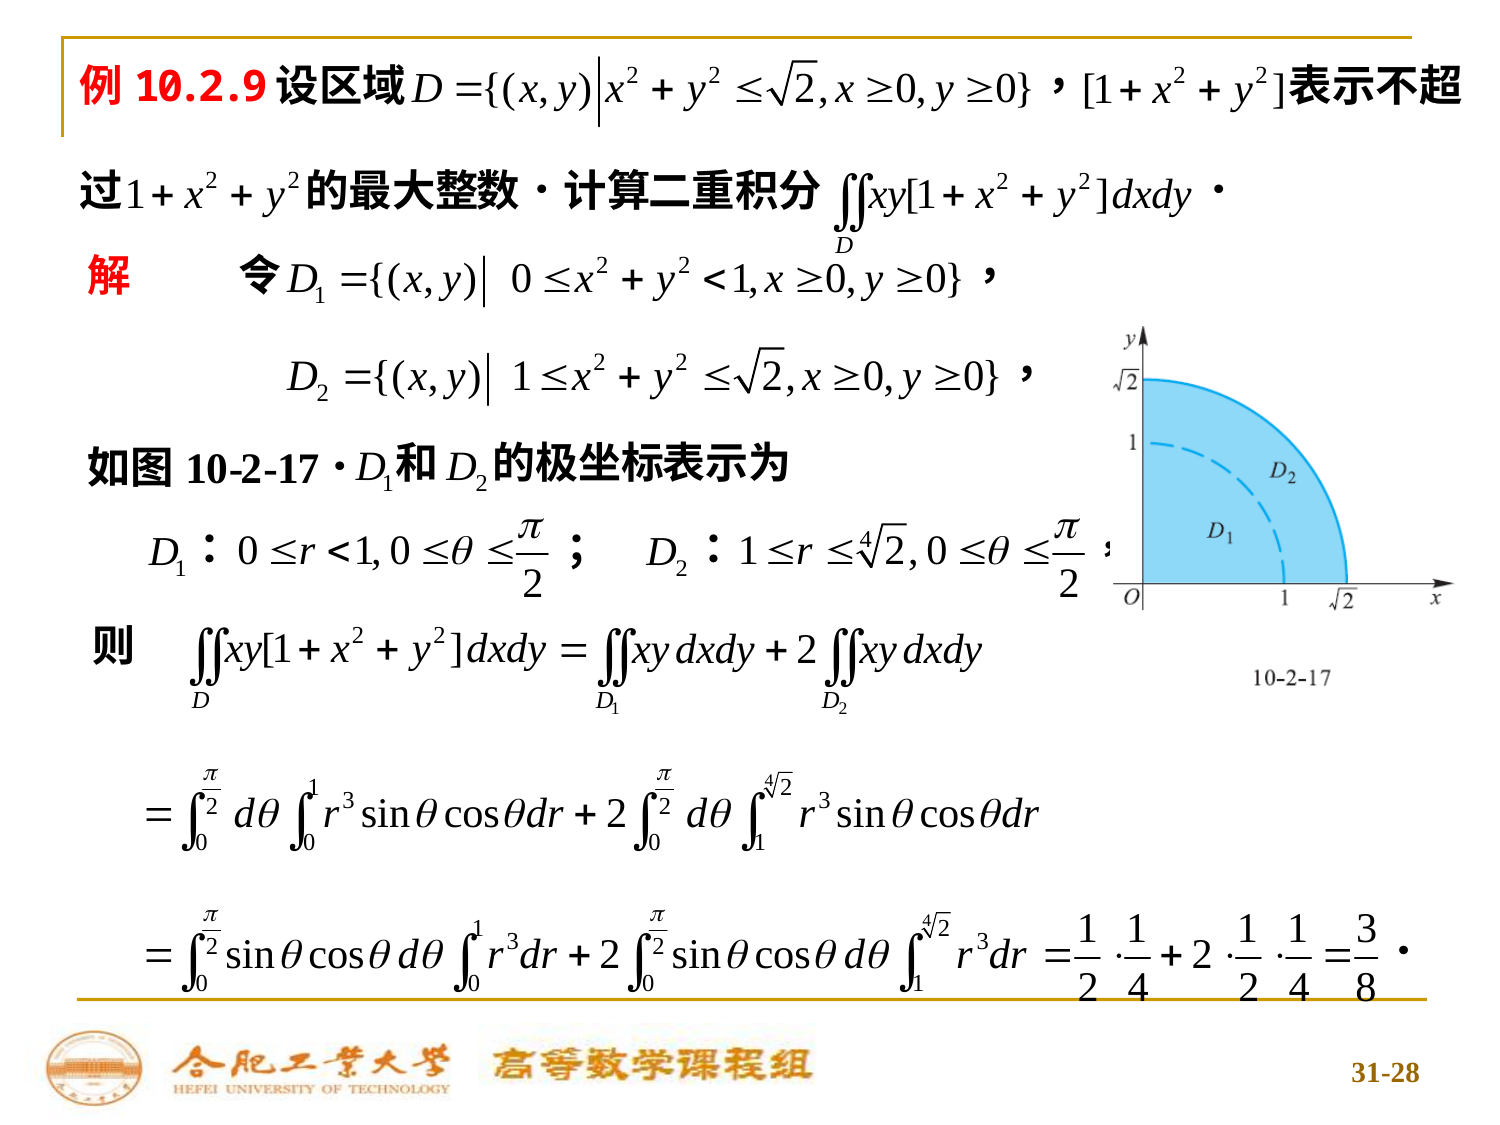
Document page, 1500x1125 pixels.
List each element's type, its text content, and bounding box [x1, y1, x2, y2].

picture [1110, 326, 1459, 694]
text_box [0, 0, 1500, 75]
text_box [78, 42, 1462, 281]
picture [25, 1023, 457, 1118]
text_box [92, 597, 1500, 1054]
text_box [86, 231, 1495, 551]
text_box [56, 479, 1105, 625]
slide_number 31-28 [1084, 1062, 1436, 1097]
picture [478, 1054, 821, 1096]
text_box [51, 419, 1105, 484]
